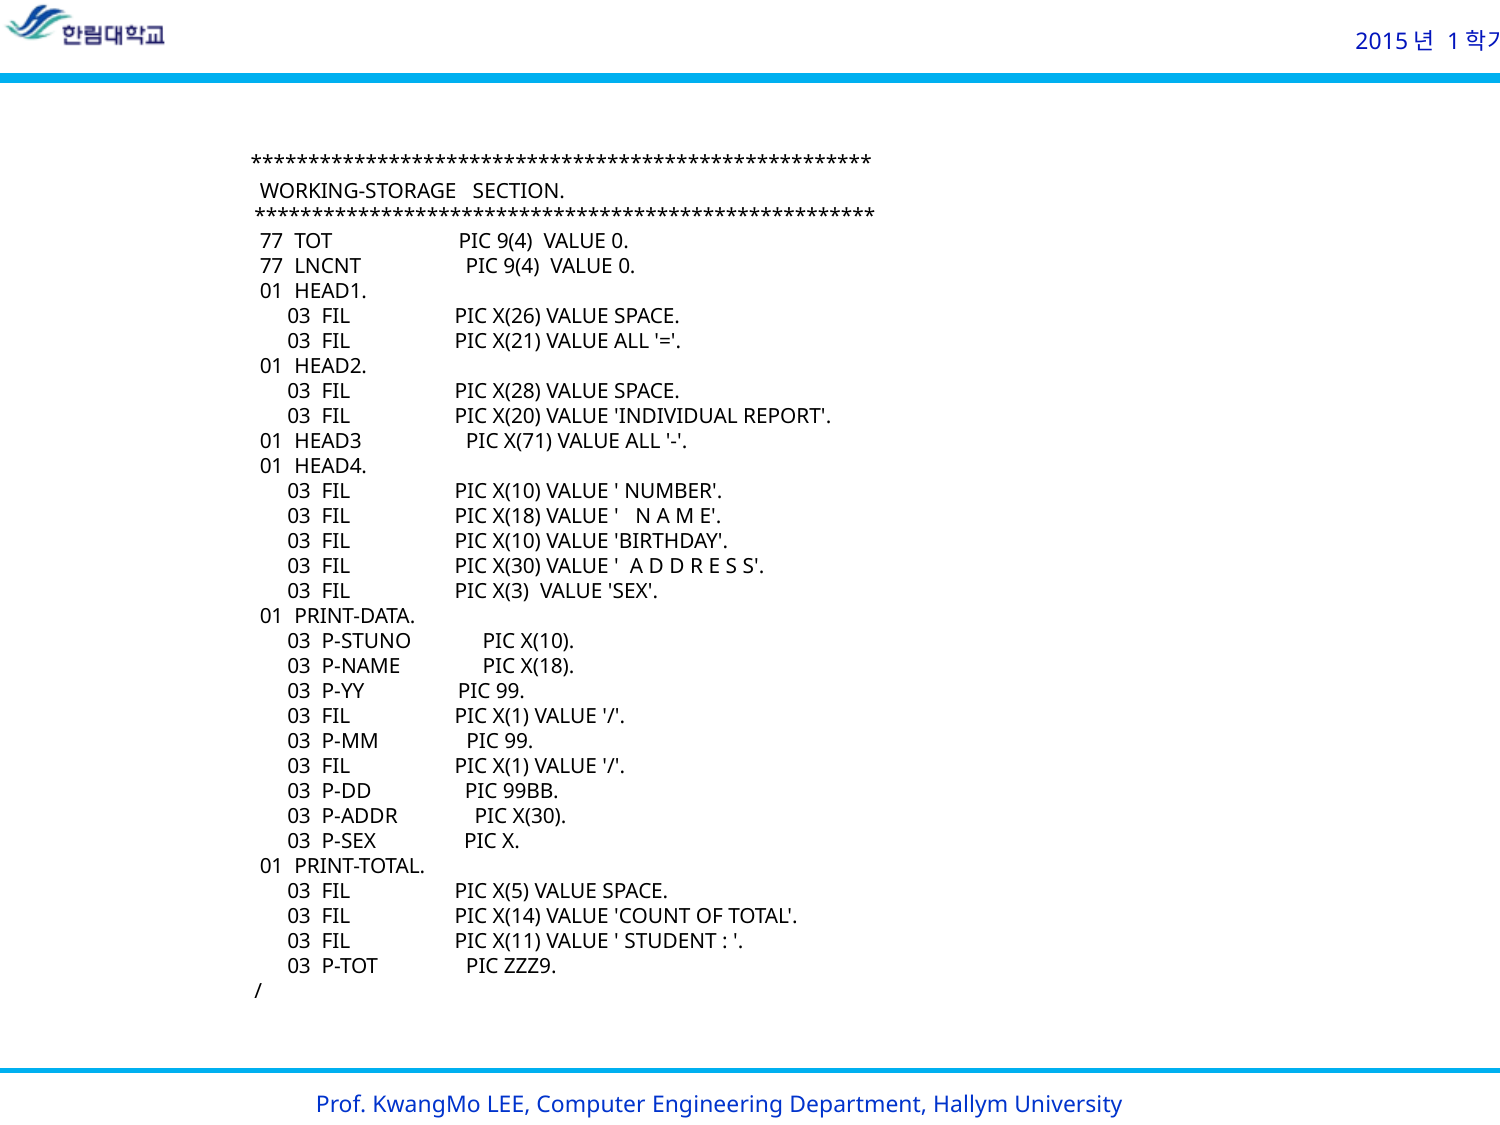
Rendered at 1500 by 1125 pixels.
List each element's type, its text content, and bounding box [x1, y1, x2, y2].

picture [0, 0, 174, 59]
text_box 2015년 1학기 [1340, 19, 1500, 62]
text_box ****************************************************** WORKING-STORAGE SECTION. ****************************************************** 77 TOT PIC 9(4) VALUE 0. 77 LNCNT PIC 9(4) VALUE 0. 01 HEAD1. 03 FIL PIC X(26) VALUE SPACE. 03 FIL PIC X(21) VALUE ALL '='. 01 HEAD2. 03 FIL PIC X(28) VALUE SPACE. 03 FIL PIC X(20) VALUE 'INDIVIDUAL REPORT'. 01 HEAD3 PIC X(71) VALUE ALL '-'. 01 HEAD4. 03 FIL PIC X(10) VALUE ' NUMBER'. 03 FIL PIC X(18) VALUE ' N A M E'. 03 FIL PIC X(10) VALUE 'BIRTHDAY'. 03 FIL PIC X(30) VALUE ' A D D R E S S'. 03 FIL PIC X(3) VALUE 'SEX'. 01 PRINT-DATA. 03 P-STUNO PIC X(10). 03 P-NAME PIC X(18). 03 P-YY PIC 99. 03 FIL PIC X(1) VALUE '/'. 03 P-MM PIC 99. 03 FIL PIC X(1) VALUE '/'. 03 P-DD PIC 99BB. 03 P-ADDR PIC X(30). 03 P-SEX PIC X. 01 PRINT-TOTAL. 03 FIL PIC X(5) VALUE SPACE. 03 FIL PIC X(14) VALUE 'COUNT OF TOTAL'. 03 FIL PIC X(11) VALUE ' STUDENT : '. 03 P-TOT PIC ZZZ9. / [206, 125, 1270, 1010]
text_box Prof. KwangMo LEE, Computer Engineering Department, Hallym University [301, 1082, 1247, 1125]
